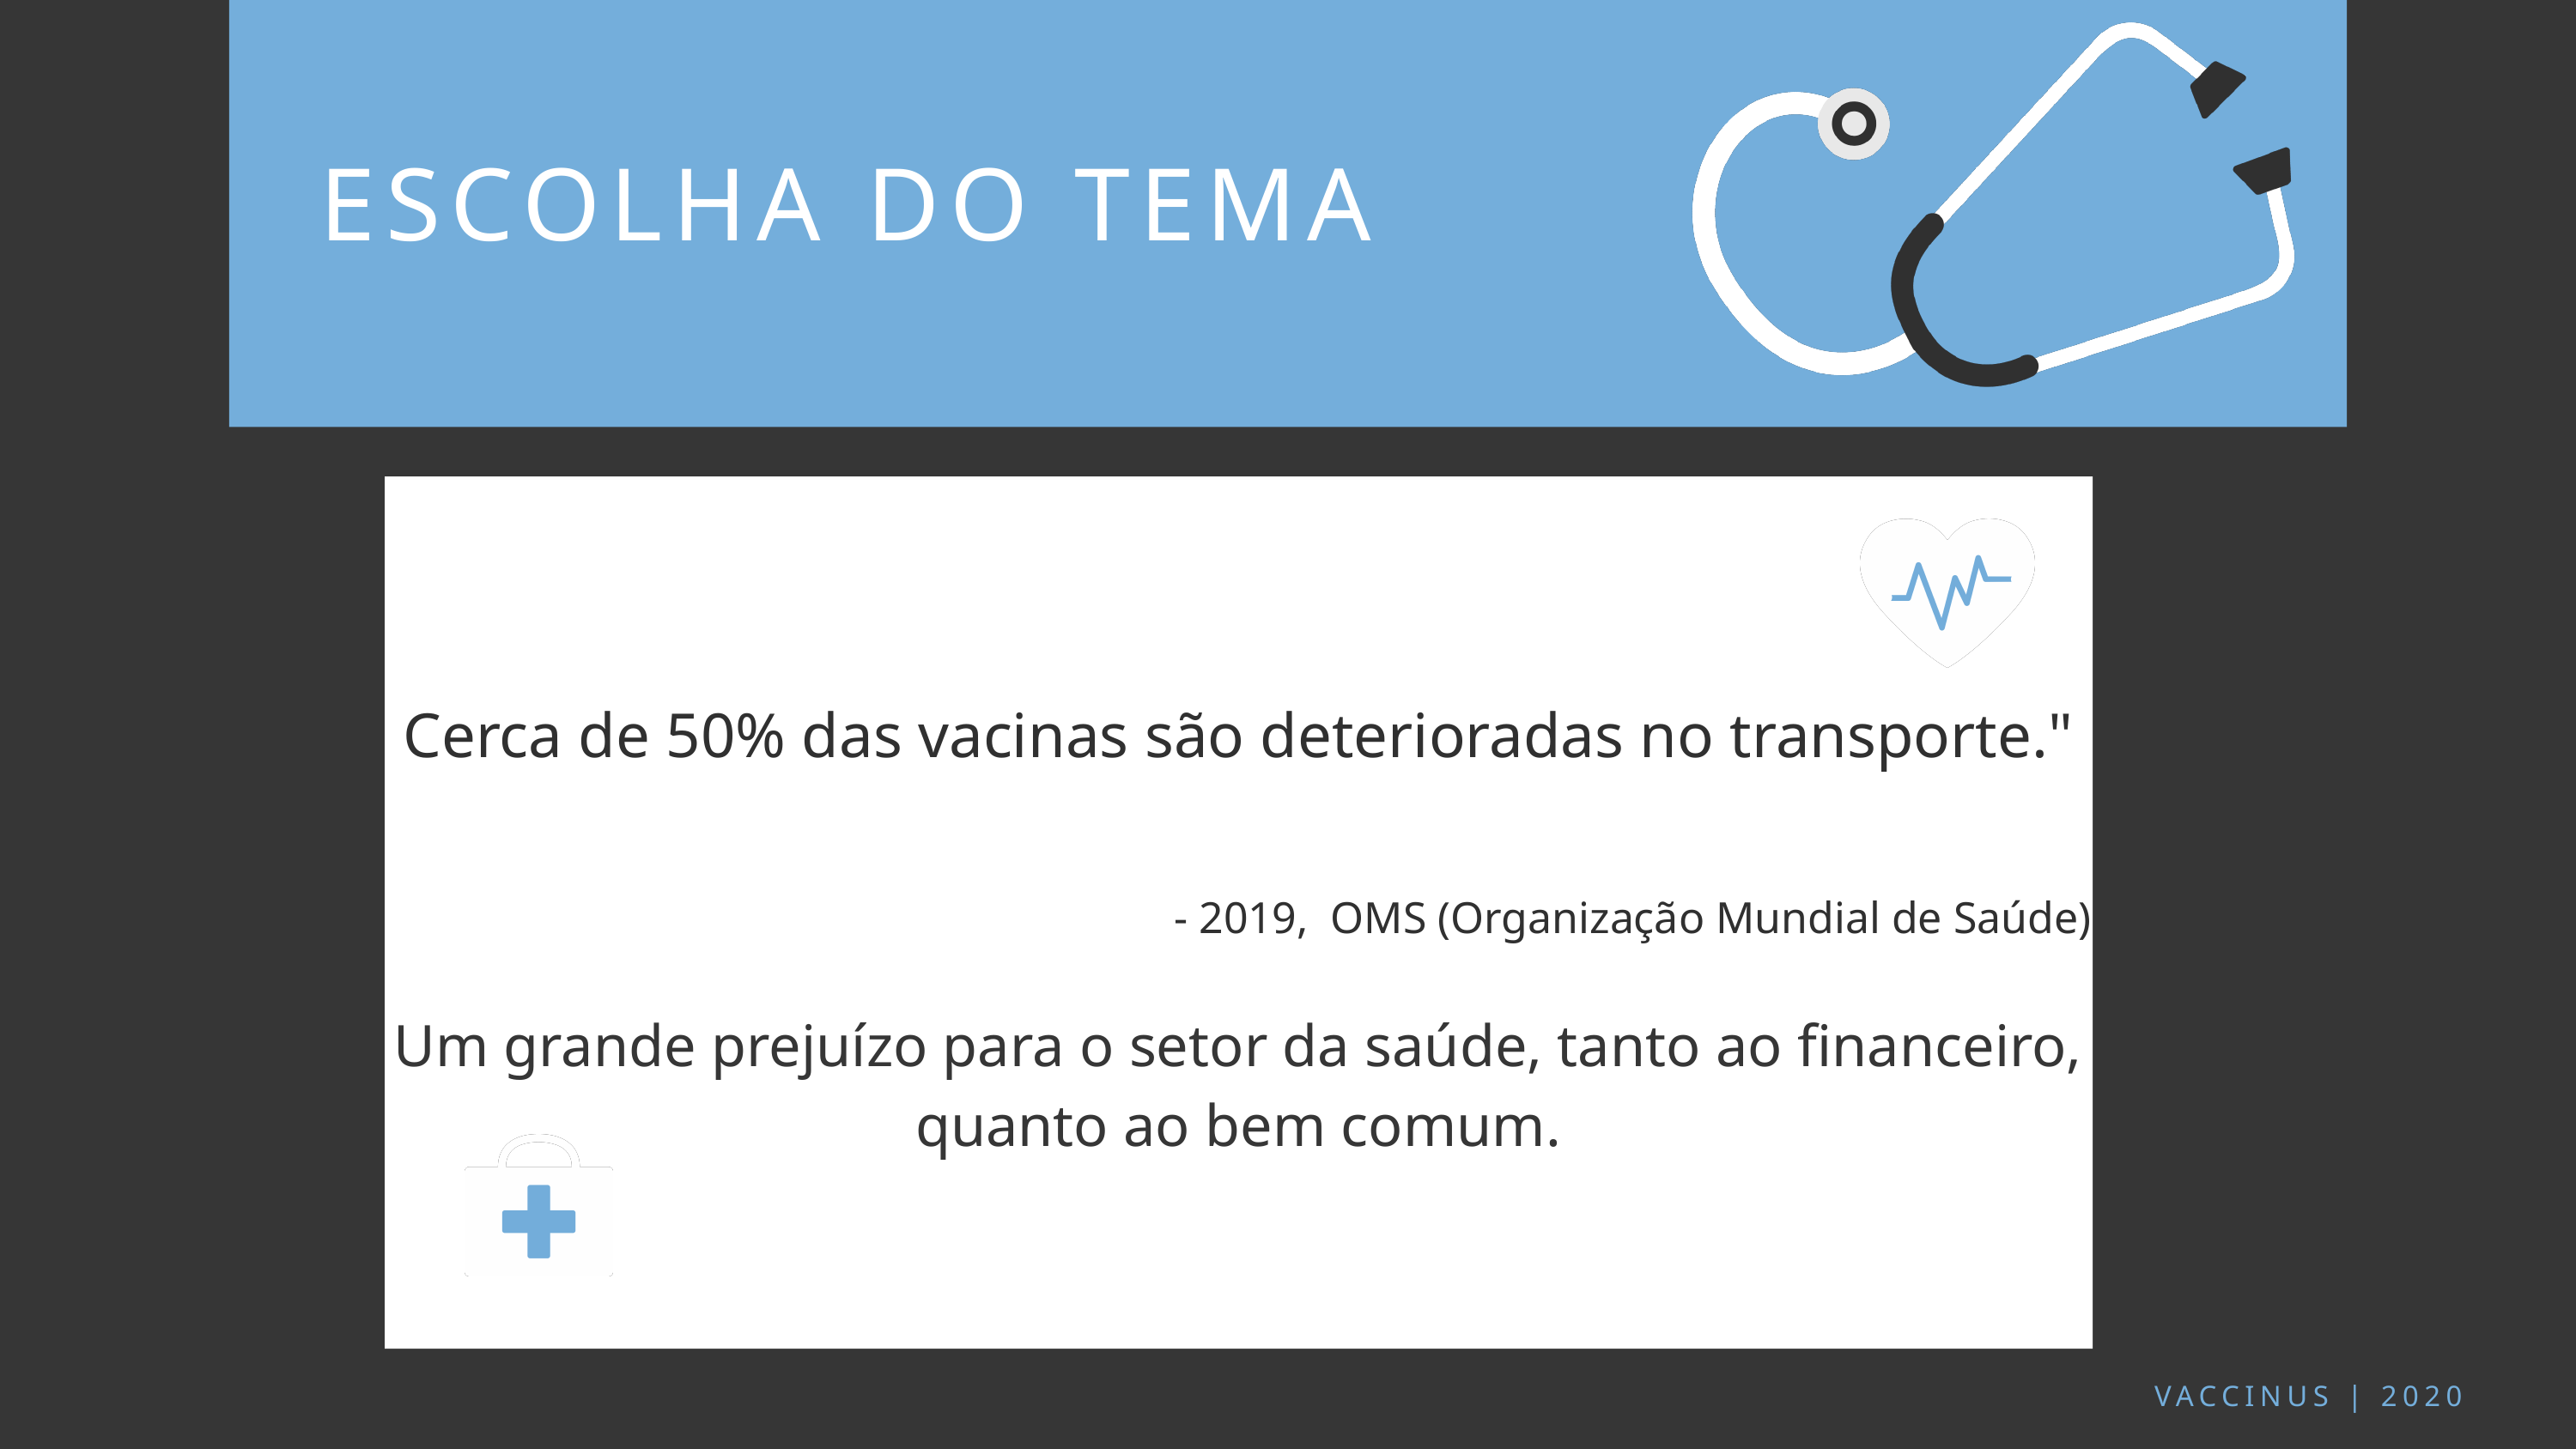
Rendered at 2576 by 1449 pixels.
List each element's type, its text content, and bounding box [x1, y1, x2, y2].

text_box [385, 476, 2093, 684]
text_box [228, 0, 1741, 427]
text_box [2259, 0, 2348, 177]
text_box [385, 770, 2093, 997]
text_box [319, 144, 1741, 321]
text_box VACCINUS | 2020 [2001, 1367, 2464, 1413]
text_box Cerca de 50% das vacinas são deterioradas no transporte." [385, 684, 2093, 770]
text_box [2259, 223, 2348, 427]
text_box Um grande prejuízo para o setor da saúde, tanto ao financeiro, quanto ao bem comum. [385, 997, 2093, 1158]
text_box - 2019, OMS (Organização Mundial de Saúde) [779, 882, 2488, 943]
text_box [385, 1158, 2093, 1349]
picture [1707, 0, 2368, 669]
picture [464, 1134, 613, 1277]
